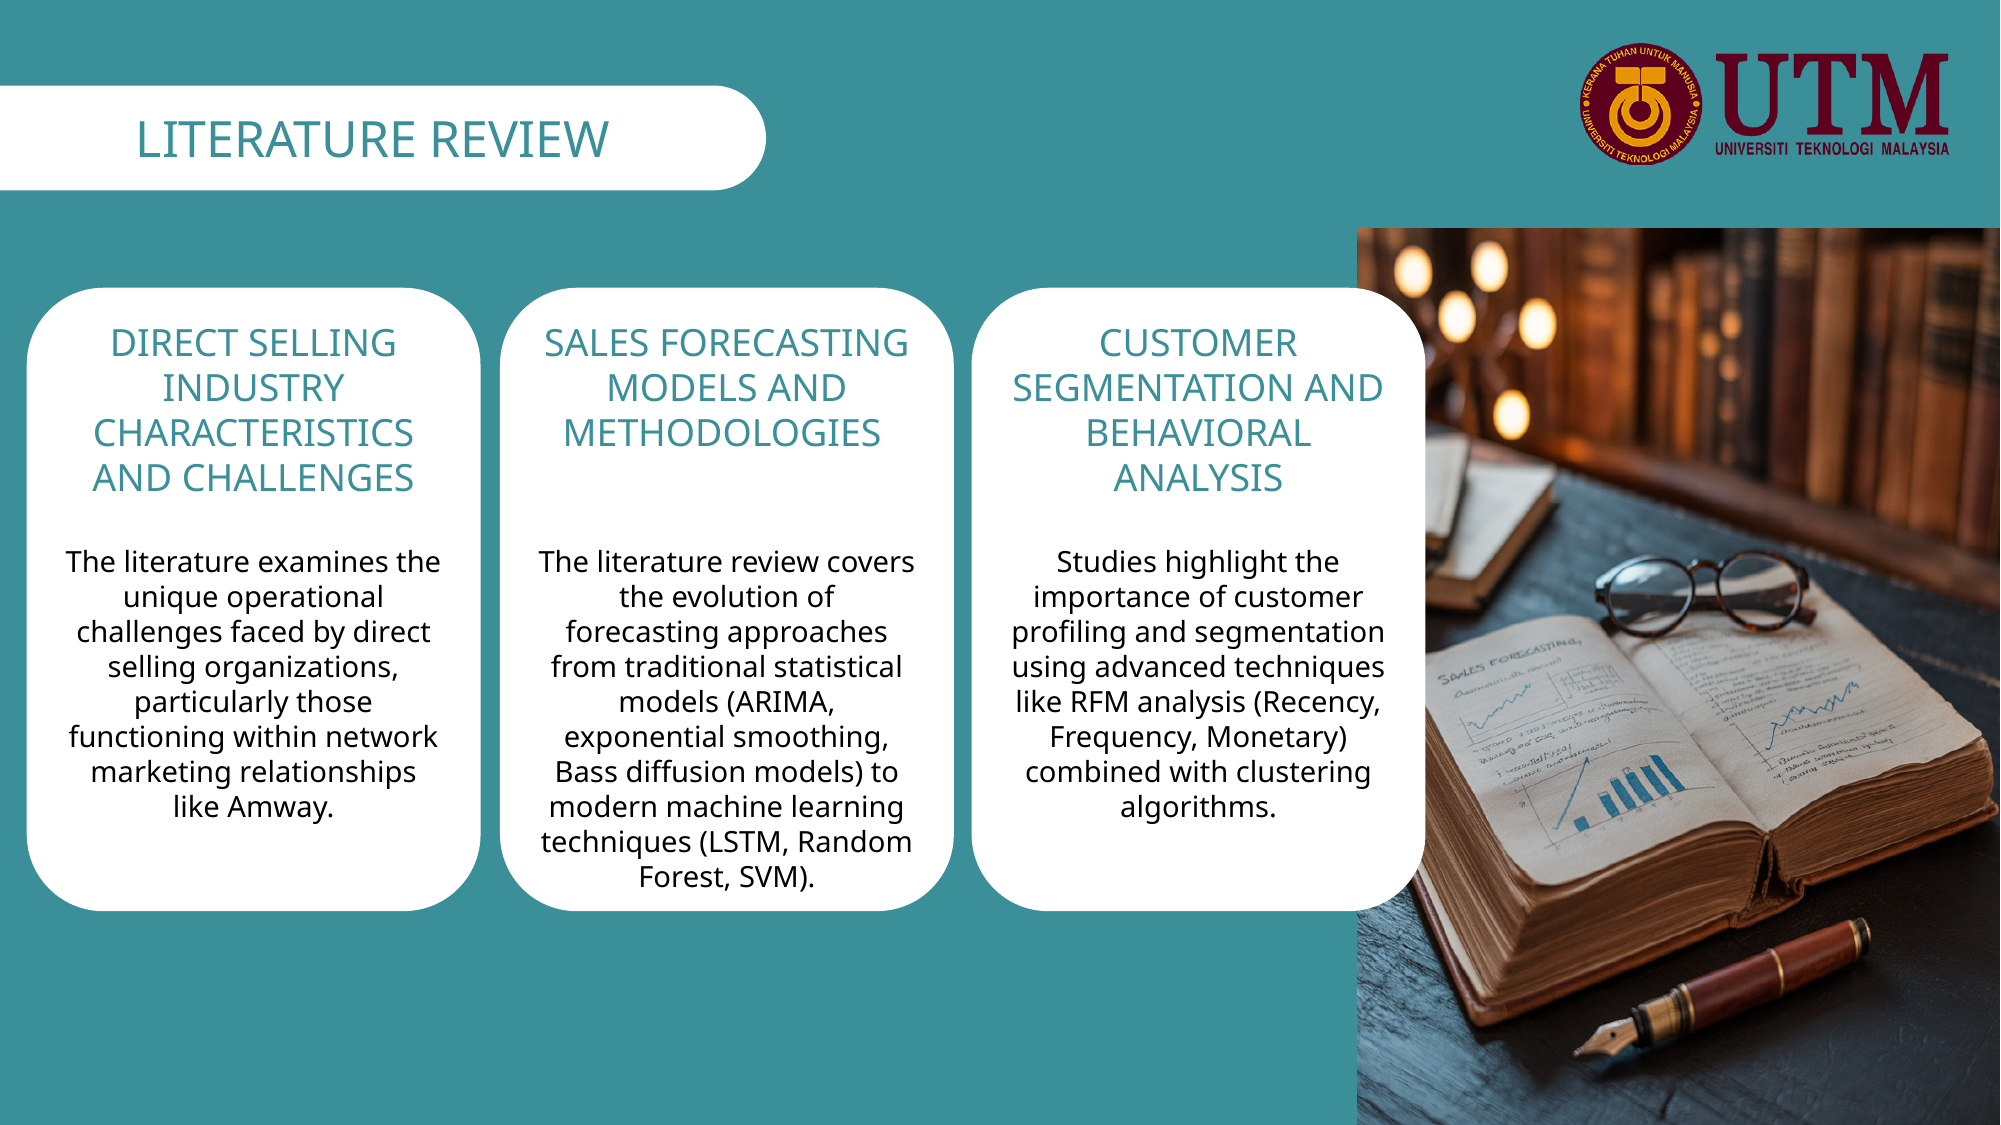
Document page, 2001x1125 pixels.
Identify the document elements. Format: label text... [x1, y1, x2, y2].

text_box CUSTOMER SEGMENTATION AND BEHAVIORAL ANALYSIS Studies highlight the importance of customer profiling and segmentation using advanced techniques like RFM analysis (Recency, Frequency, Monetary) combined with clustering algorithms. [971, 287, 1357, 912]
text_box LITERATURE REVIEW [0, 85, 767, 191]
text_box DIRECT SELLING INDUSTRY CHARACTERISTICS AND CHALLENGES The literature examines the unique operational challenges faced by direct selling organizations, particularly those functioning within network marketing relationships like Amway. [26, 287, 481, 912]
picture [1357, 0, 2000, 1125]
text_box SALES FORECASTING MODELS AND METHODOLOGIES The literature review covers the evolution of forecasting approaches from traditional statistical models (ARIMA, exponential smoothing, Bass diffusion models) to modern machine learning techniques (LSTM, Random Forest, SVM). [499, 287, 954, 912]
